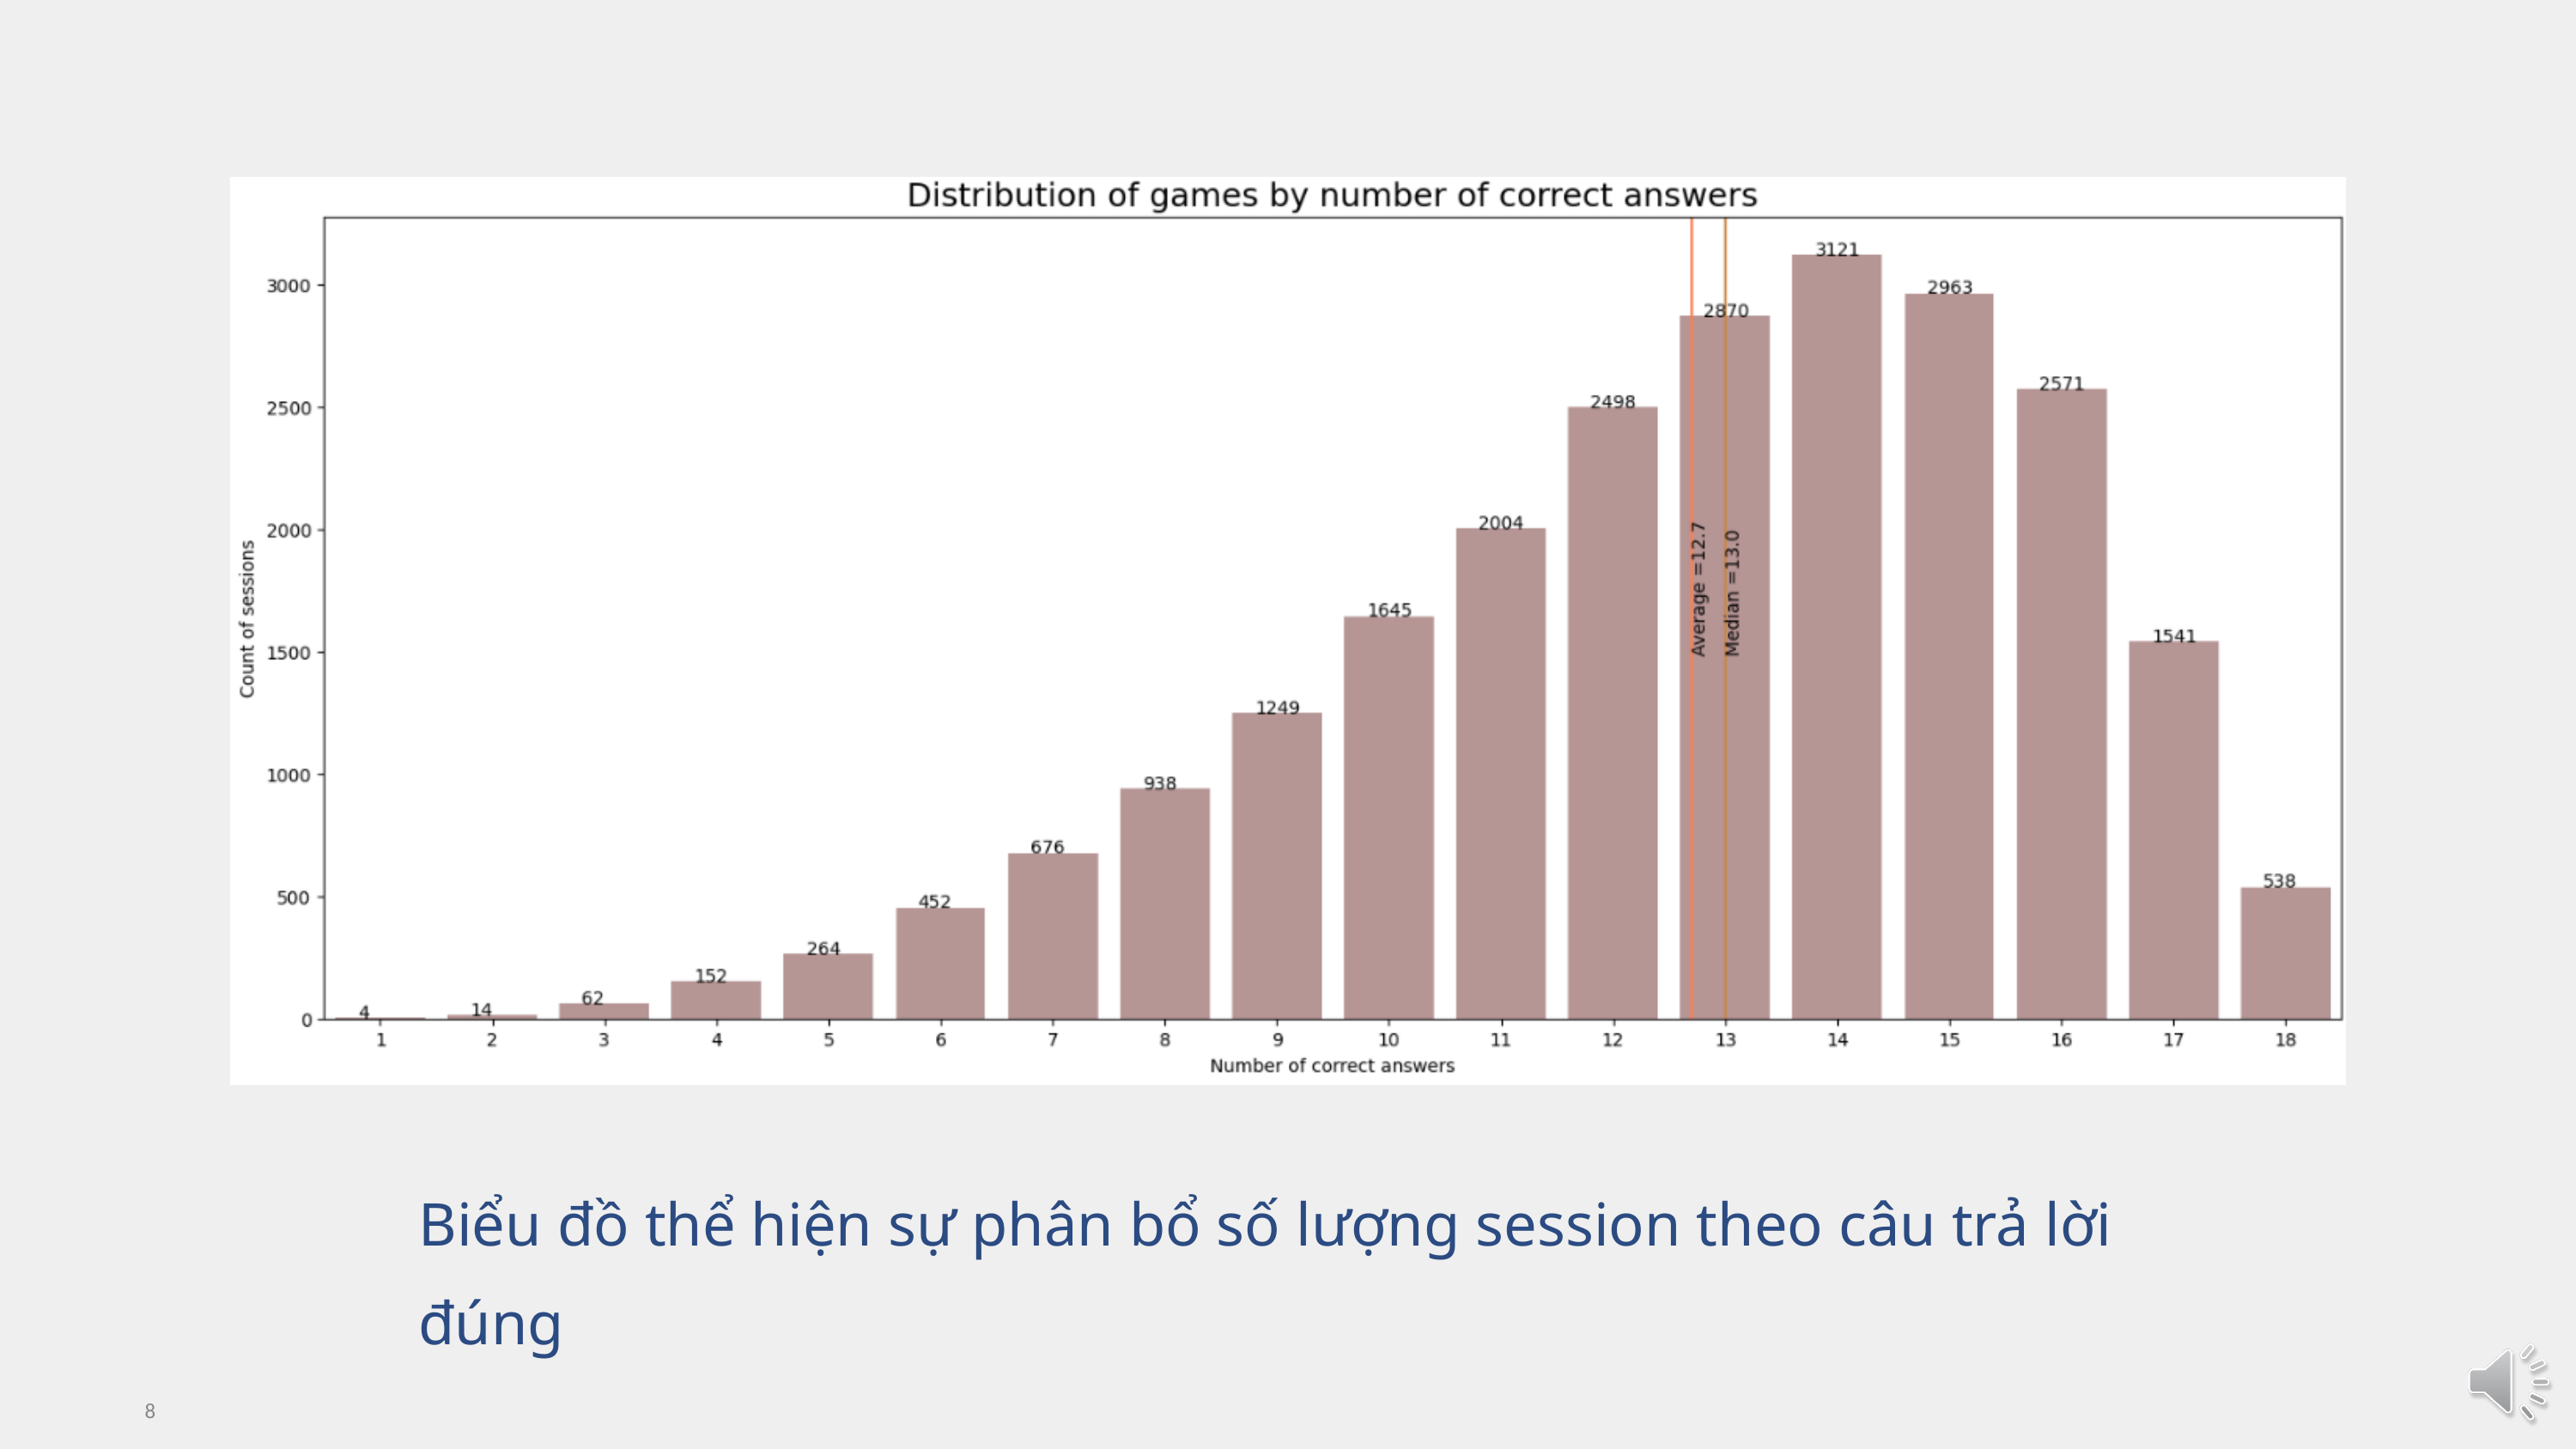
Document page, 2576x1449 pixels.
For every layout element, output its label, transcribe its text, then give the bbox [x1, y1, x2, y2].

slide_number 8 [0, 1384, 301, 1436]
picture [2468, 1341, 2555, 1428]
text_box Biểu đồ thể hiện sự phân bổ số lượng session theo câu trả lời đúng [418, 1158, 2221, 1357]
text_box [229, 177, 2347, 1085]
